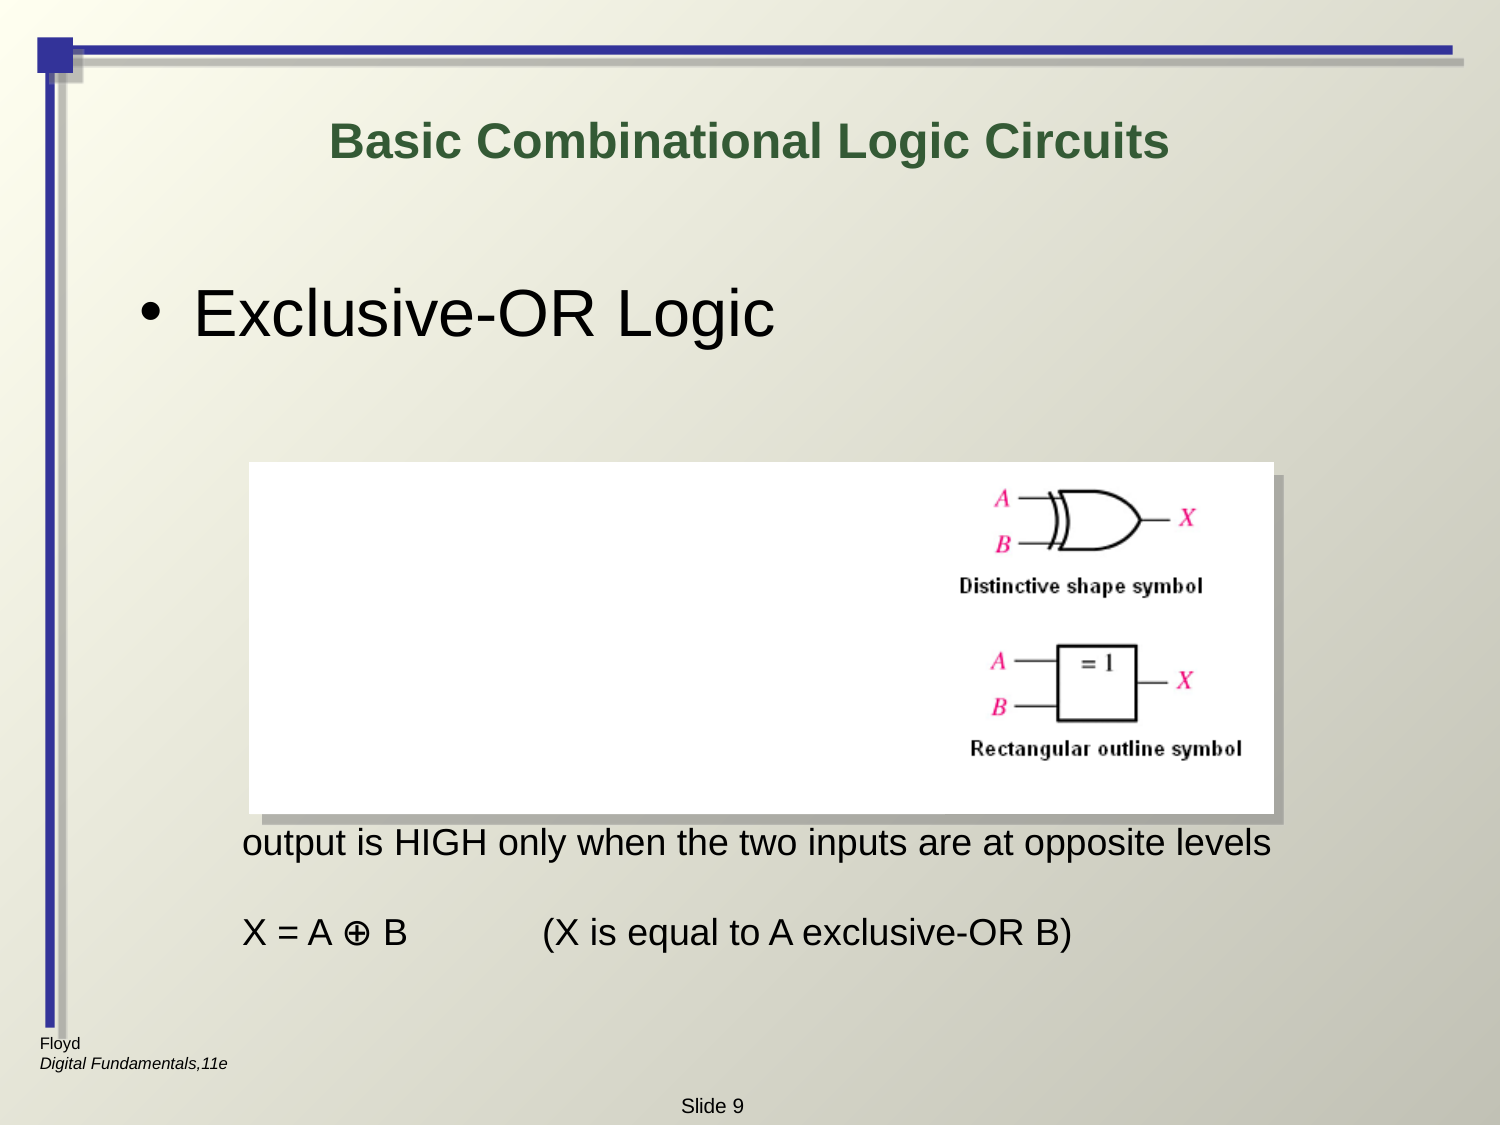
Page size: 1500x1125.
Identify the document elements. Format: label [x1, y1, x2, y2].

text_box [37, 37, 1449, 1024]
picture [249, 462, 1274, 815]
